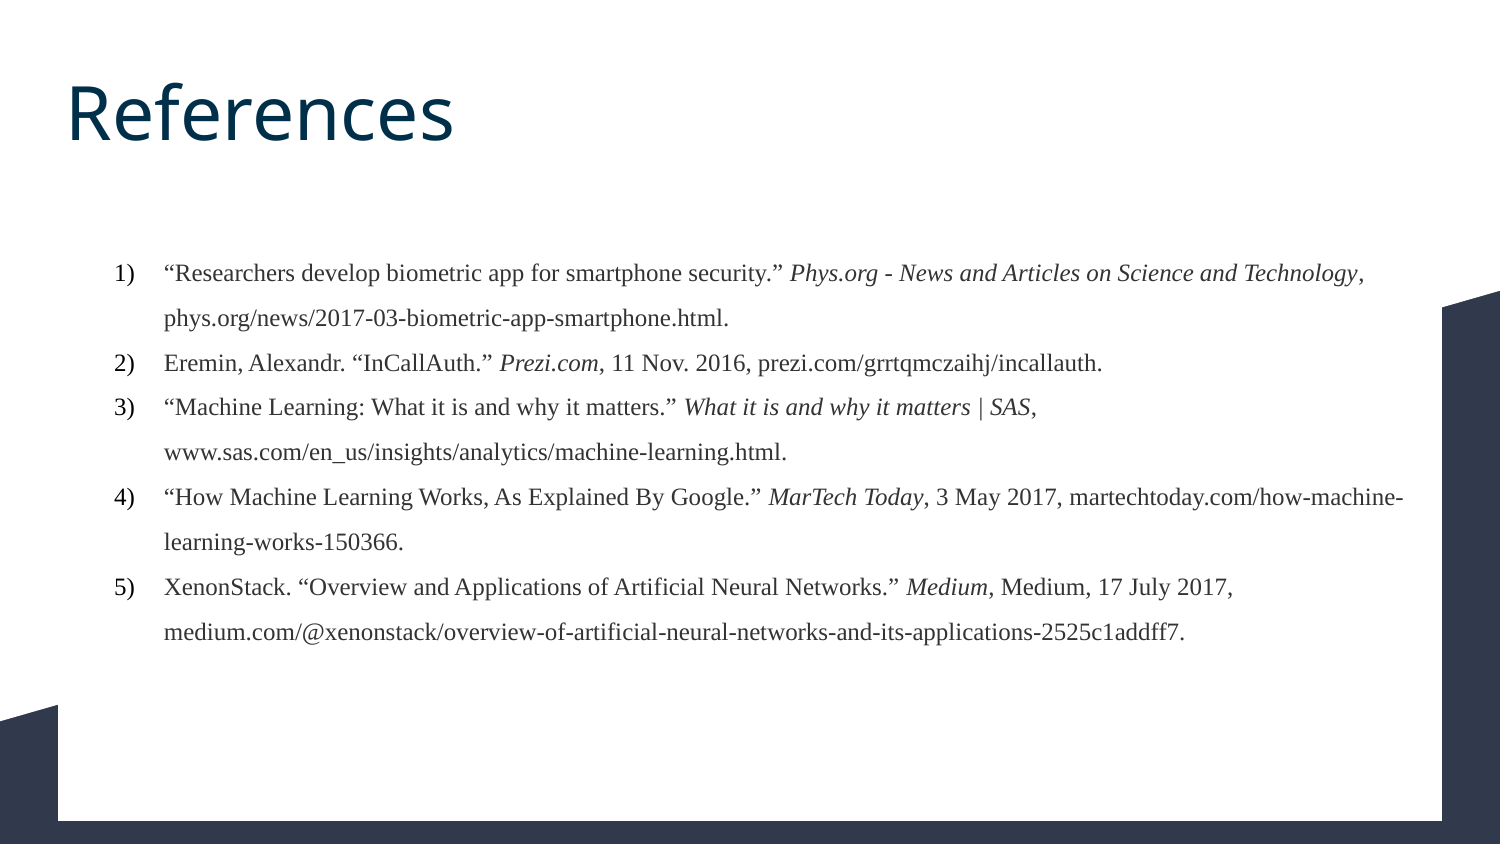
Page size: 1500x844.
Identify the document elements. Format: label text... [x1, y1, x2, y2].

picture [58, 189, 1442, 821]
text_box References [51, 50, 1449, 261]
